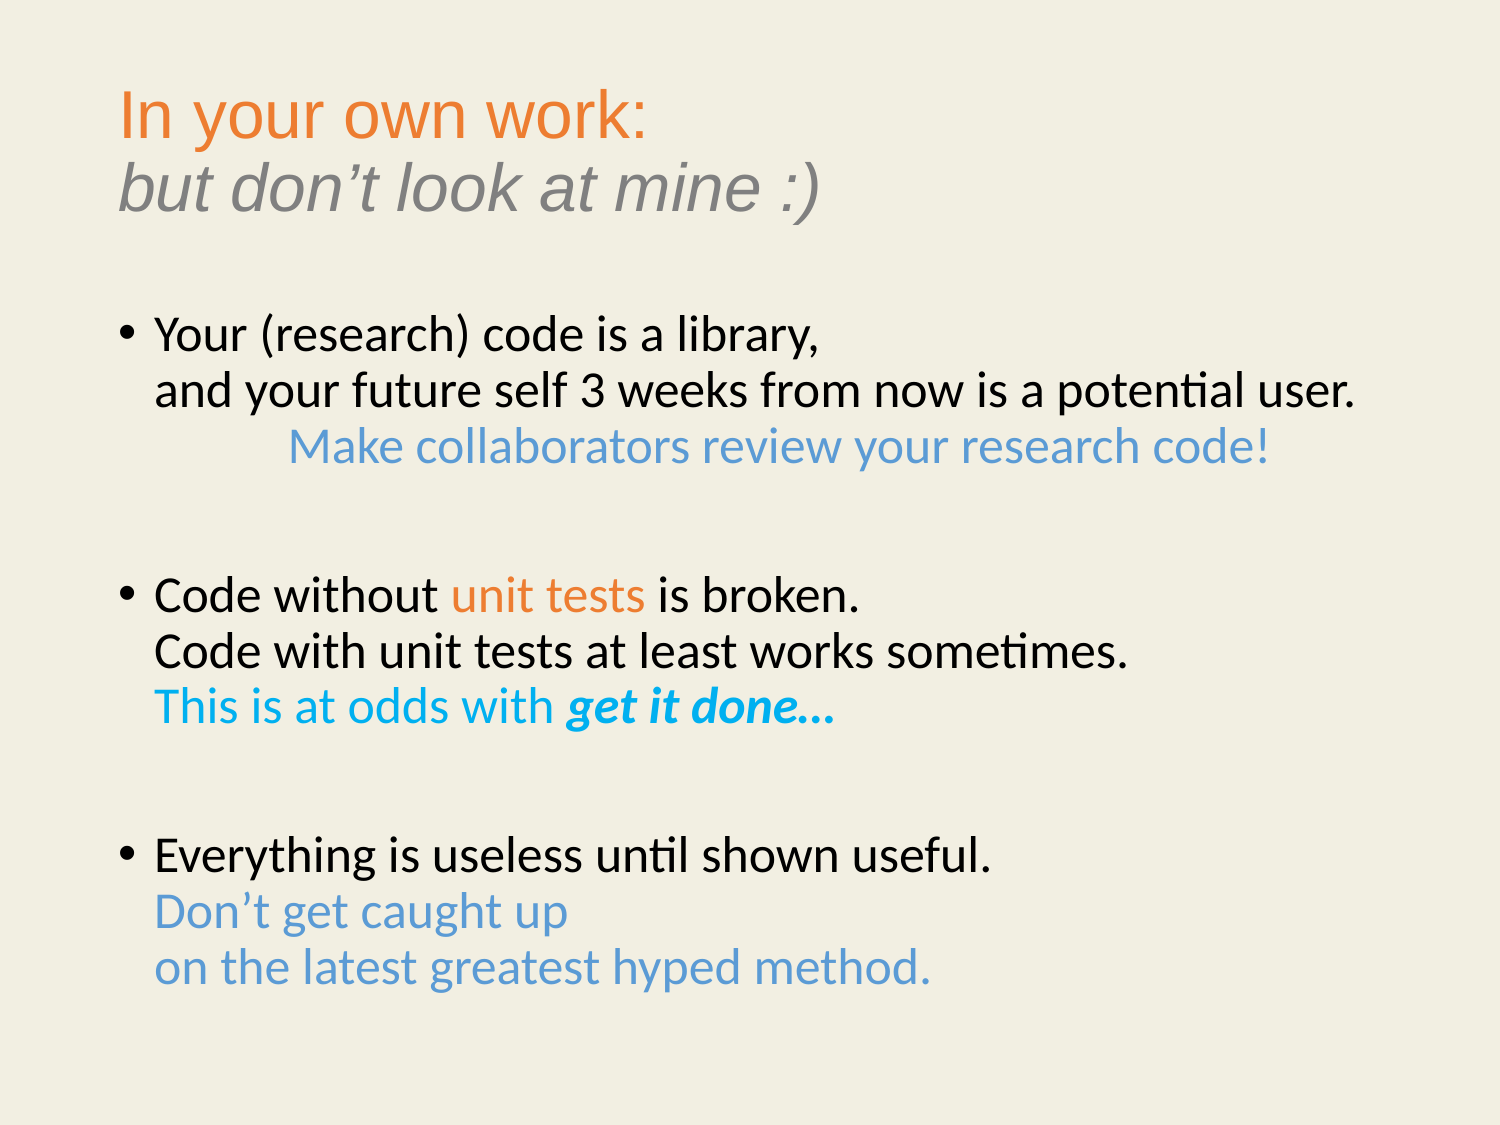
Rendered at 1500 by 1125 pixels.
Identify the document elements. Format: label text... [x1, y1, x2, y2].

list Your (research) code is a library, and your future self 3 weeks from now is a potential user. Make collaborators review your research code! Code without unit tests is broken. Code with unit tests at least works sometimes. This is at odds with get it done… Everything is useless until shown useful. Don’t get caught up on the latest greatest hyped method. [103, 299, 1397, 1014]
title In your own work: but don’t look at mine :) [103, 71, 1433, 235]
